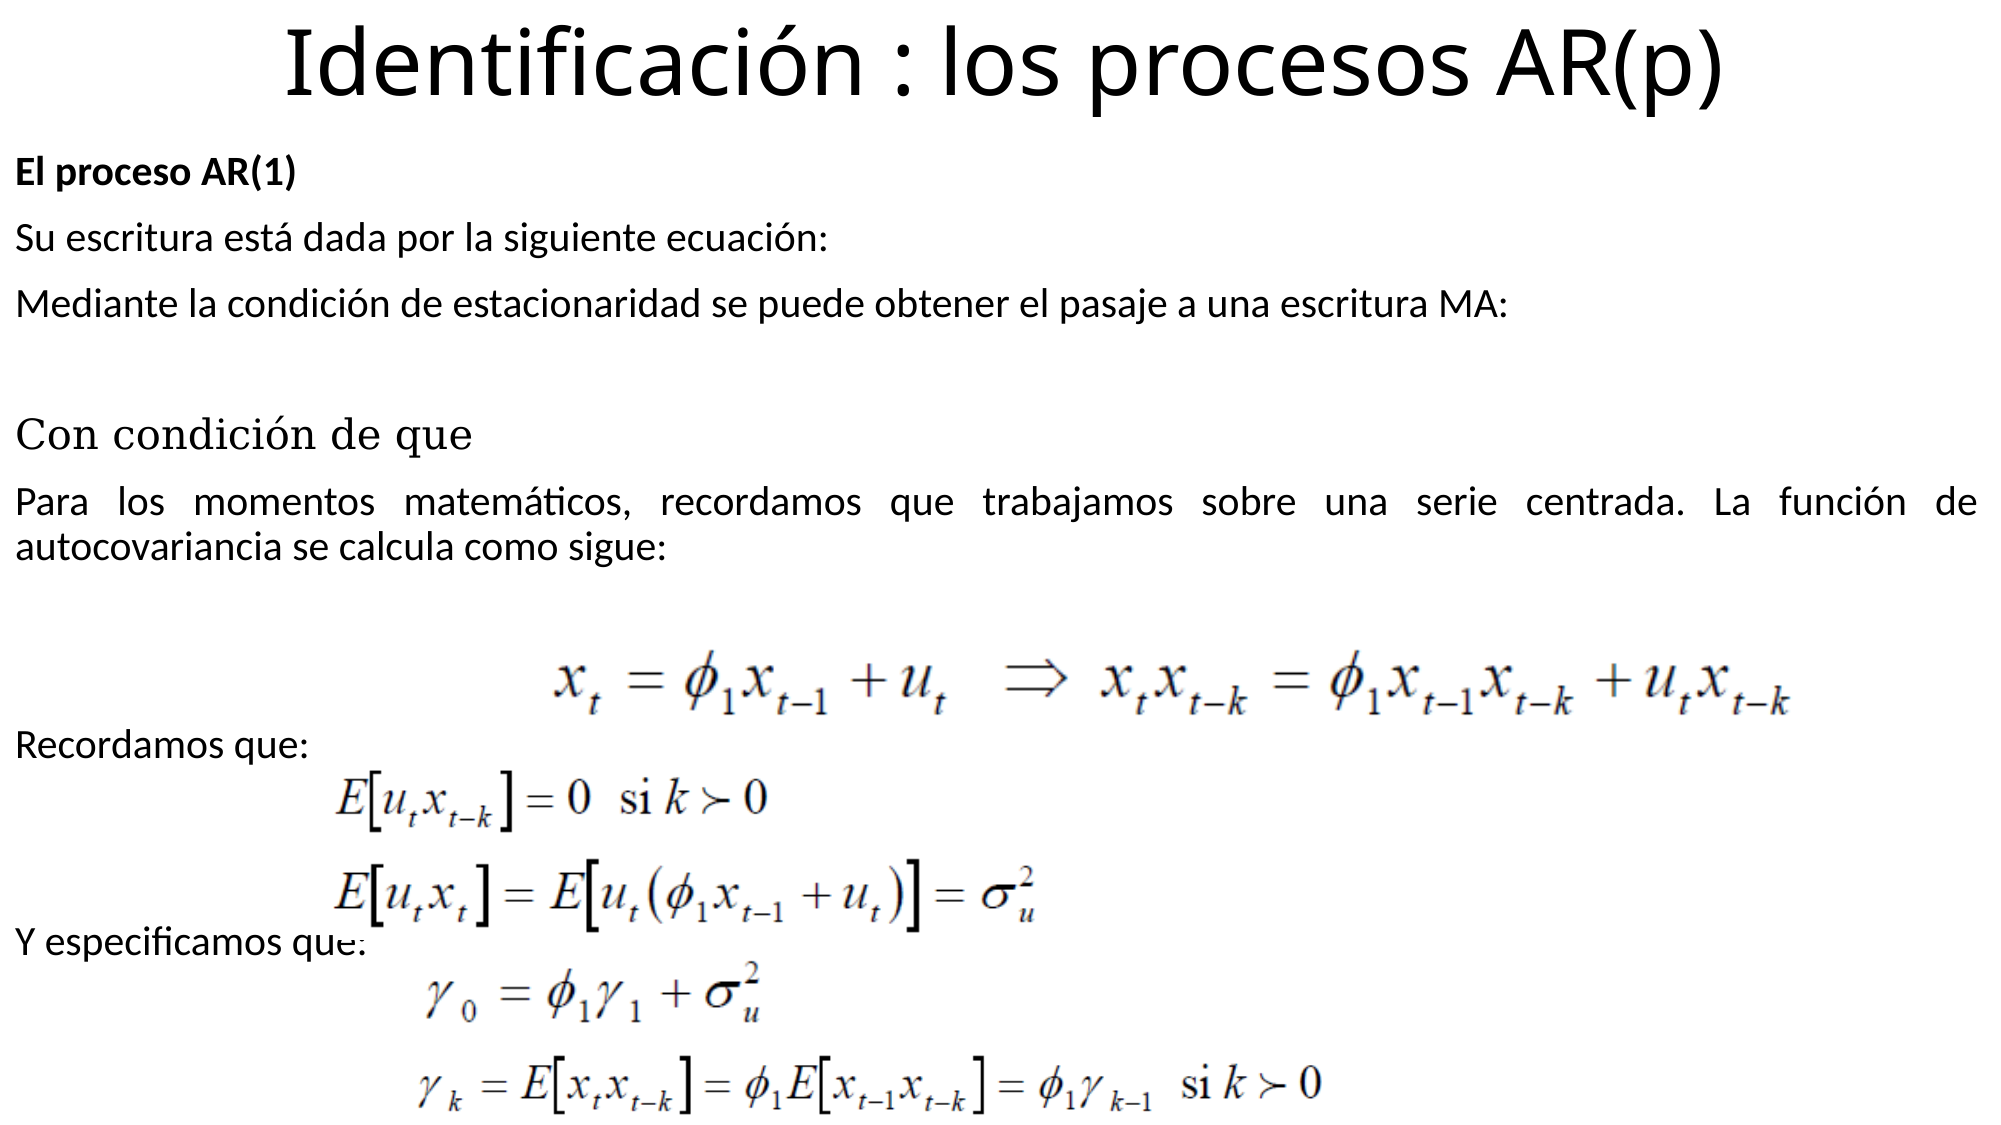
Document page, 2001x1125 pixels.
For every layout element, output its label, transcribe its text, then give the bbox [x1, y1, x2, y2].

text_box [6, 131, 1994, 1114]
picture [333, 761, 771, 848]
title Identificación : los procesos AR(p) [22, 5, 1988, 126]
picture [551, 642, 1797, 722]
picture [416, 1042, 1323, 1125]
picture [333, 856, 1040, 940]
picture [420, 958, 767, 1026]
